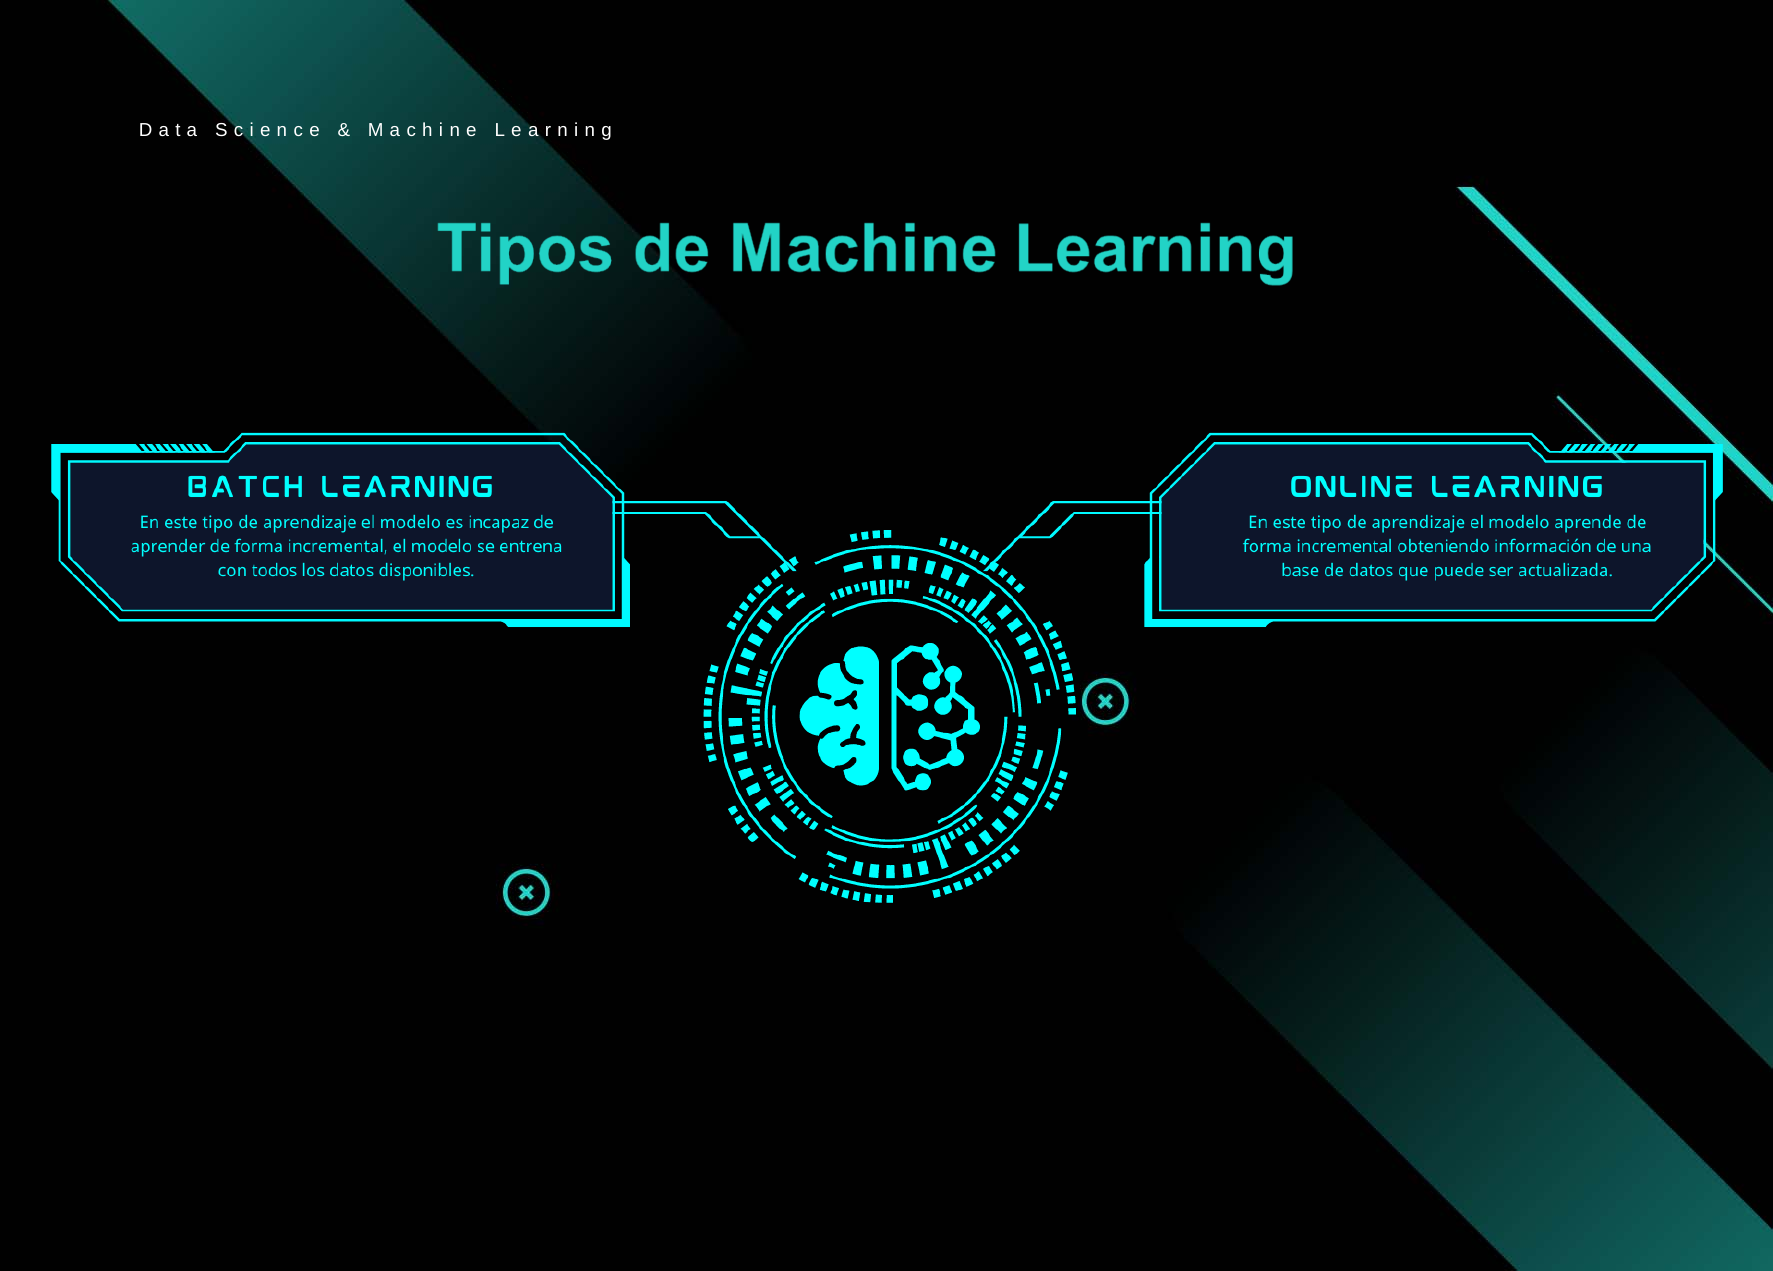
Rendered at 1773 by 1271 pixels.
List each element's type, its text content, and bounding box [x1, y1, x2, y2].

picture [0, 0, 1773, 1271]
list Data Science & Machine Learning [123, 109, 1331, 135]
